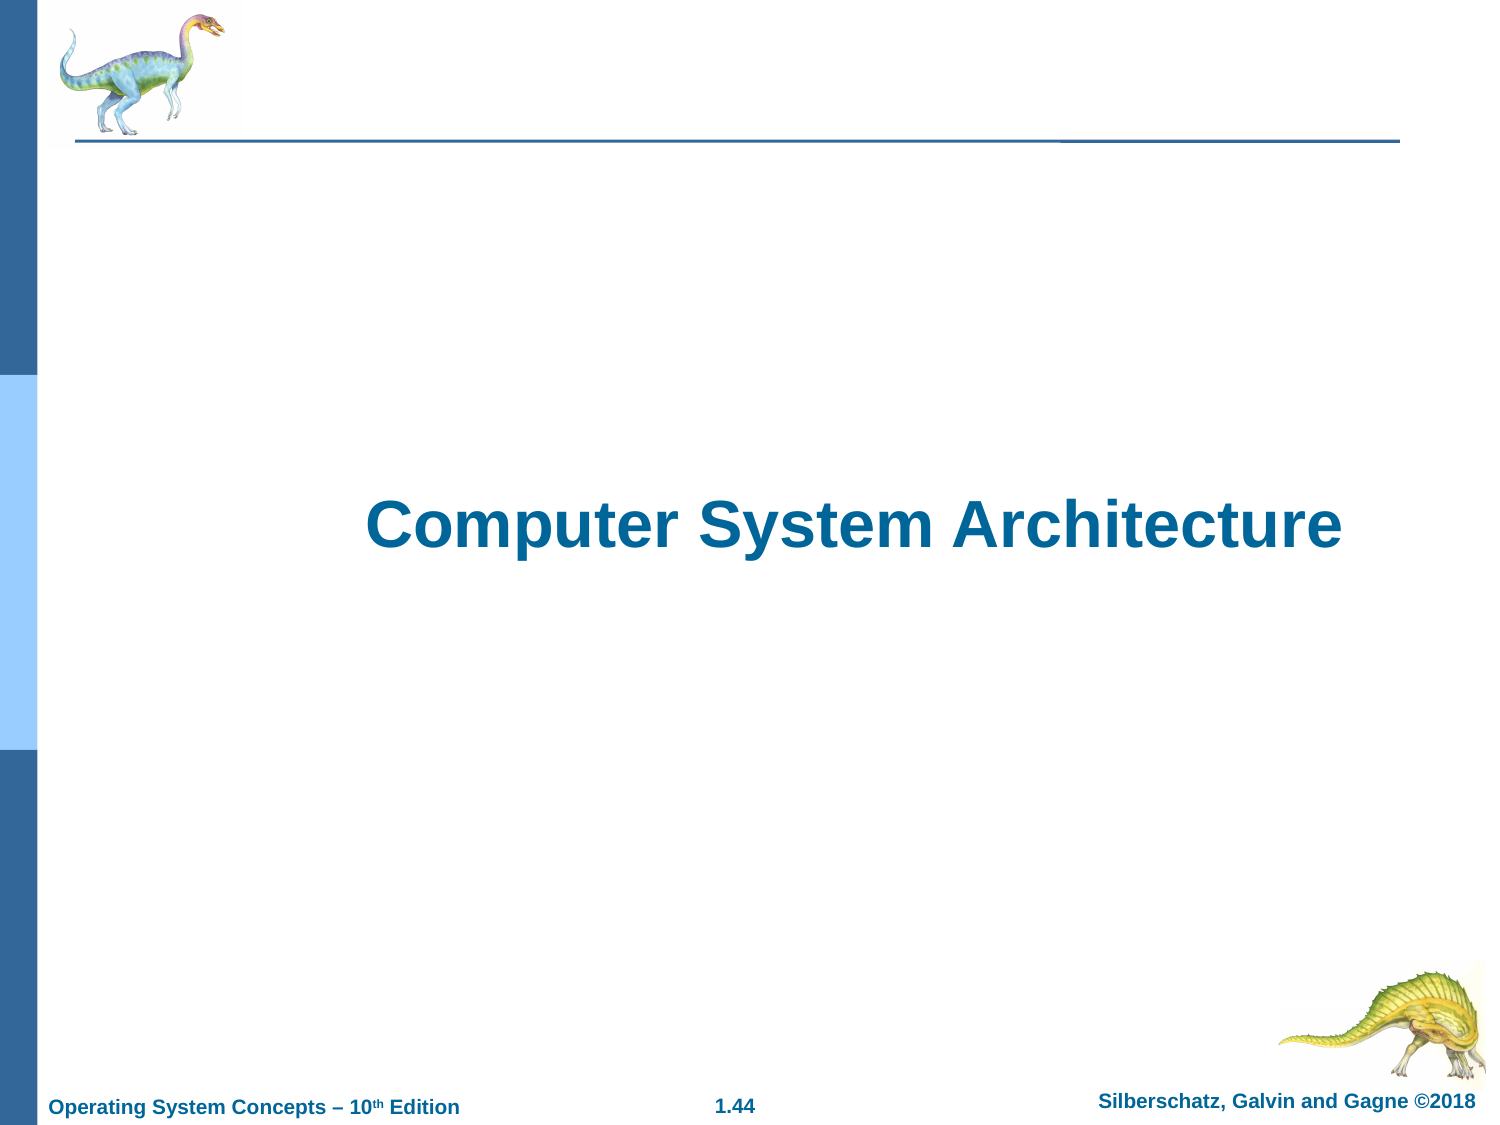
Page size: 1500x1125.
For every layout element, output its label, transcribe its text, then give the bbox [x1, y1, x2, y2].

picture [46, 0, 243, 149]
picture [1275, 959, 1486, 1090]
list Computer System Architecture [275, 473, 1368, 643]
